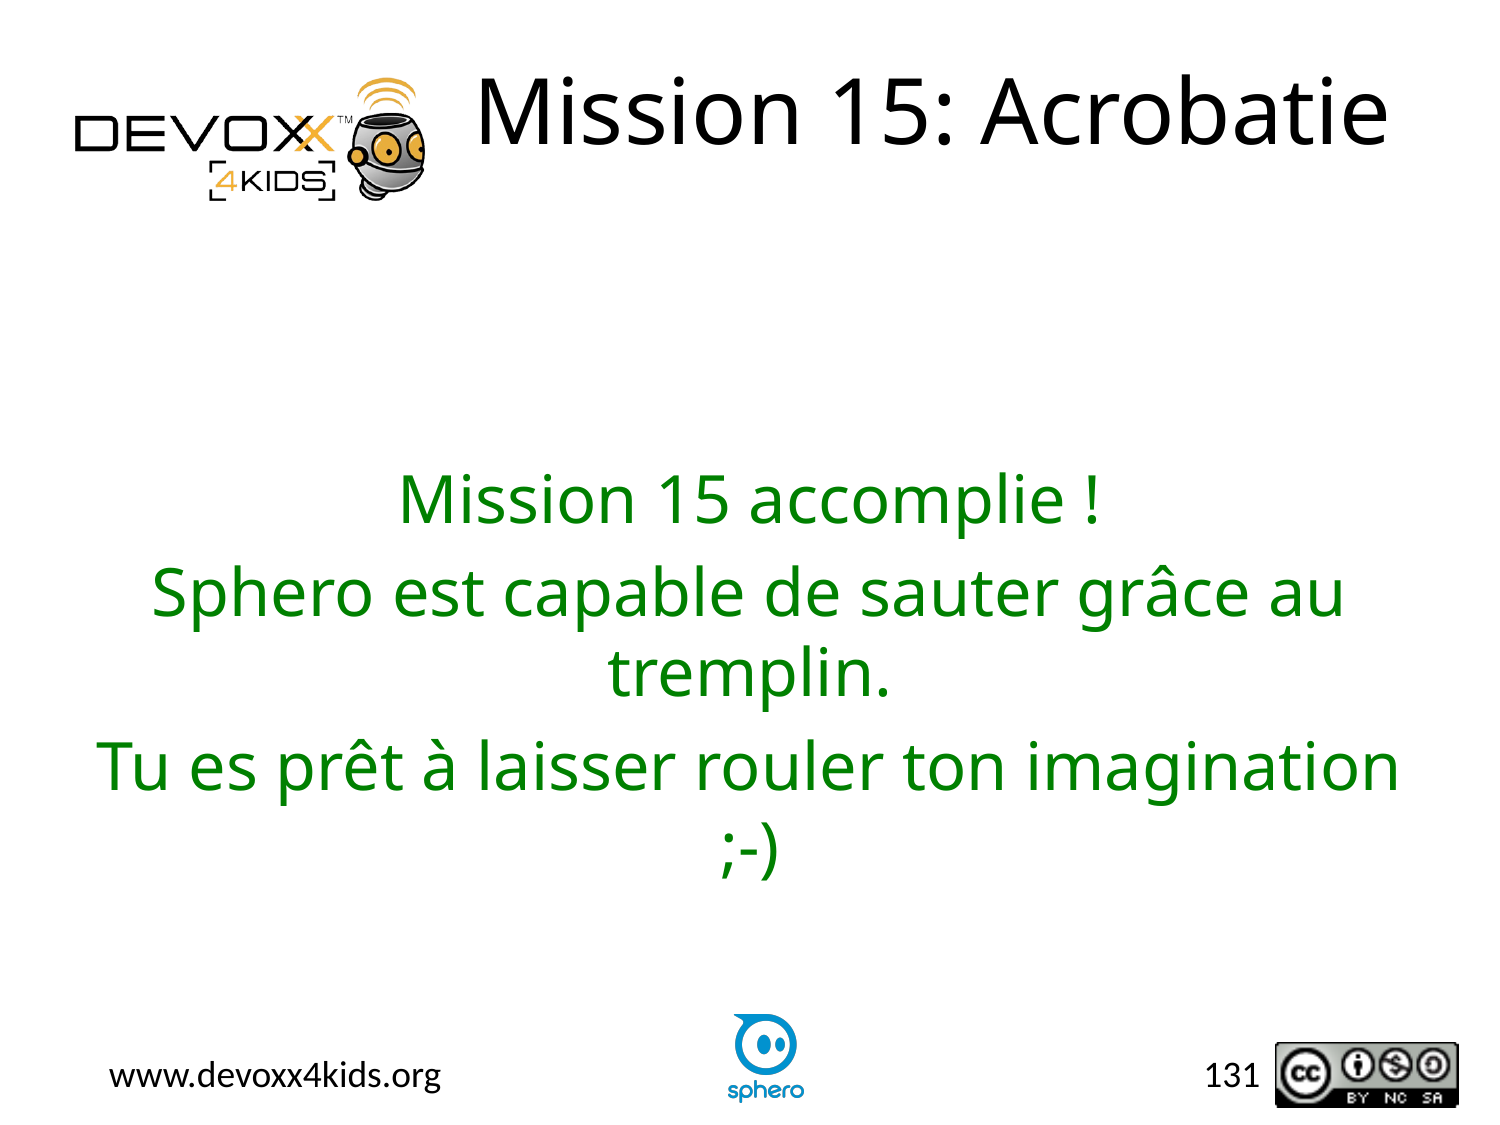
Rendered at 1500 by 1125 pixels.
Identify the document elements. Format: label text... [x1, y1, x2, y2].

picture [75, 77, 425, 201]
picture [743, 1021, 789, 1068]
slide_number 131 [1074, 1042, 1275, 1103]
title Mission 15: Acrobatie [439, 45, 1425, 233]
picture [728, 1014, 804, 1103]
picture [728, 1096, 739, 1103]
picture [1275, 1042, 1459, 1108]
list Mission 15 accomplie ! Sphero est capable de sauter grâce au tremplin. Tu es prêt à laisser rouler ton imagination ;-) [75, 262, 1425, 1005]
picture [794, 1088, 801, 1095]
picture [743, 1088, 749, 1095]
